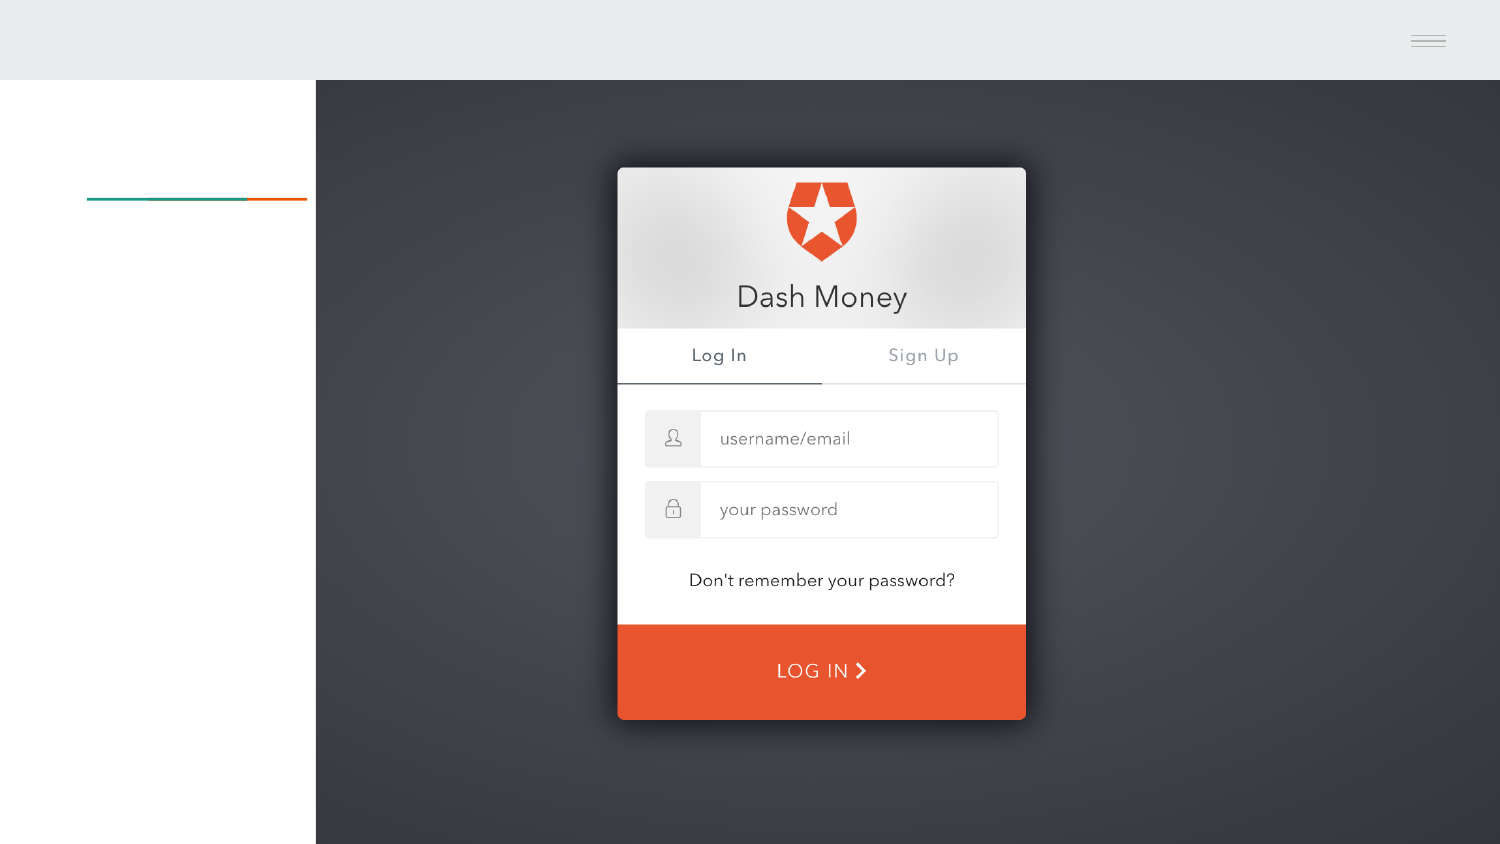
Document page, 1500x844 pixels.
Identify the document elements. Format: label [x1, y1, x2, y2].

picture [315, 80, 1500, 844]
